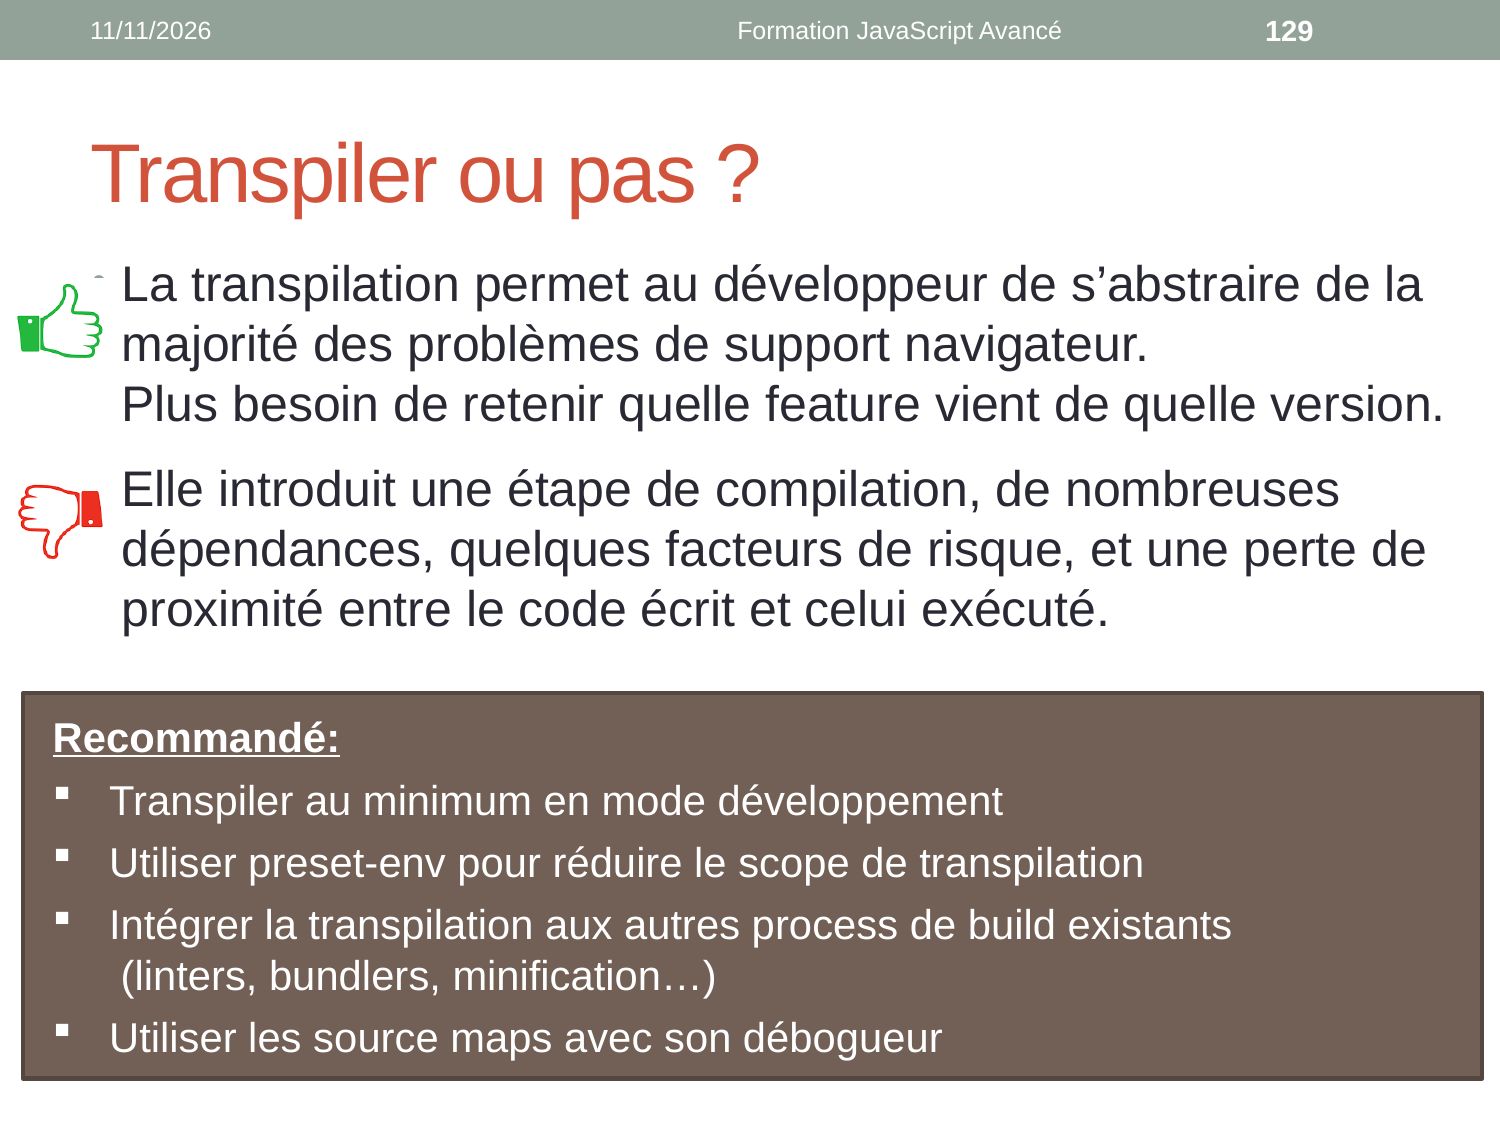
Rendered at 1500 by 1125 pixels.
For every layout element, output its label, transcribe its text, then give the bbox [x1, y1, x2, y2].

title Transpiler ou pas ? [75, 87, 1425, 250]
slide_number 129 [1250, 3, 1425, 57]
picture [17, 479, 109, 563]
list La transpilation permet au développeur de s’abstraire de la majorité des problèmes de support navigateur. Plus besoin de retenir quelle feature vient de quelle version. Elle introduit une étape de compilation, de nombreuses dépendances, quelques facteurs de risque, et une perte de proximité entre le code écrit et celui exécuté. [76, 243, 1477, 691]
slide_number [75, 3, 550, 57]
picture [5, 278, 106, 362]
text_box Recommandé: Transpiler au minimum en mode développement Utiliser preset-env pour réduire le scope de transpilation Intégrer la transpilation aux autres process de build existants (linters, bundlers, minification…) Utiliser les source maps avec son débogueur [21, 691, 1484, 1081]
footer Formation JavaScript Avancé [562, 3, 1238, 57]
